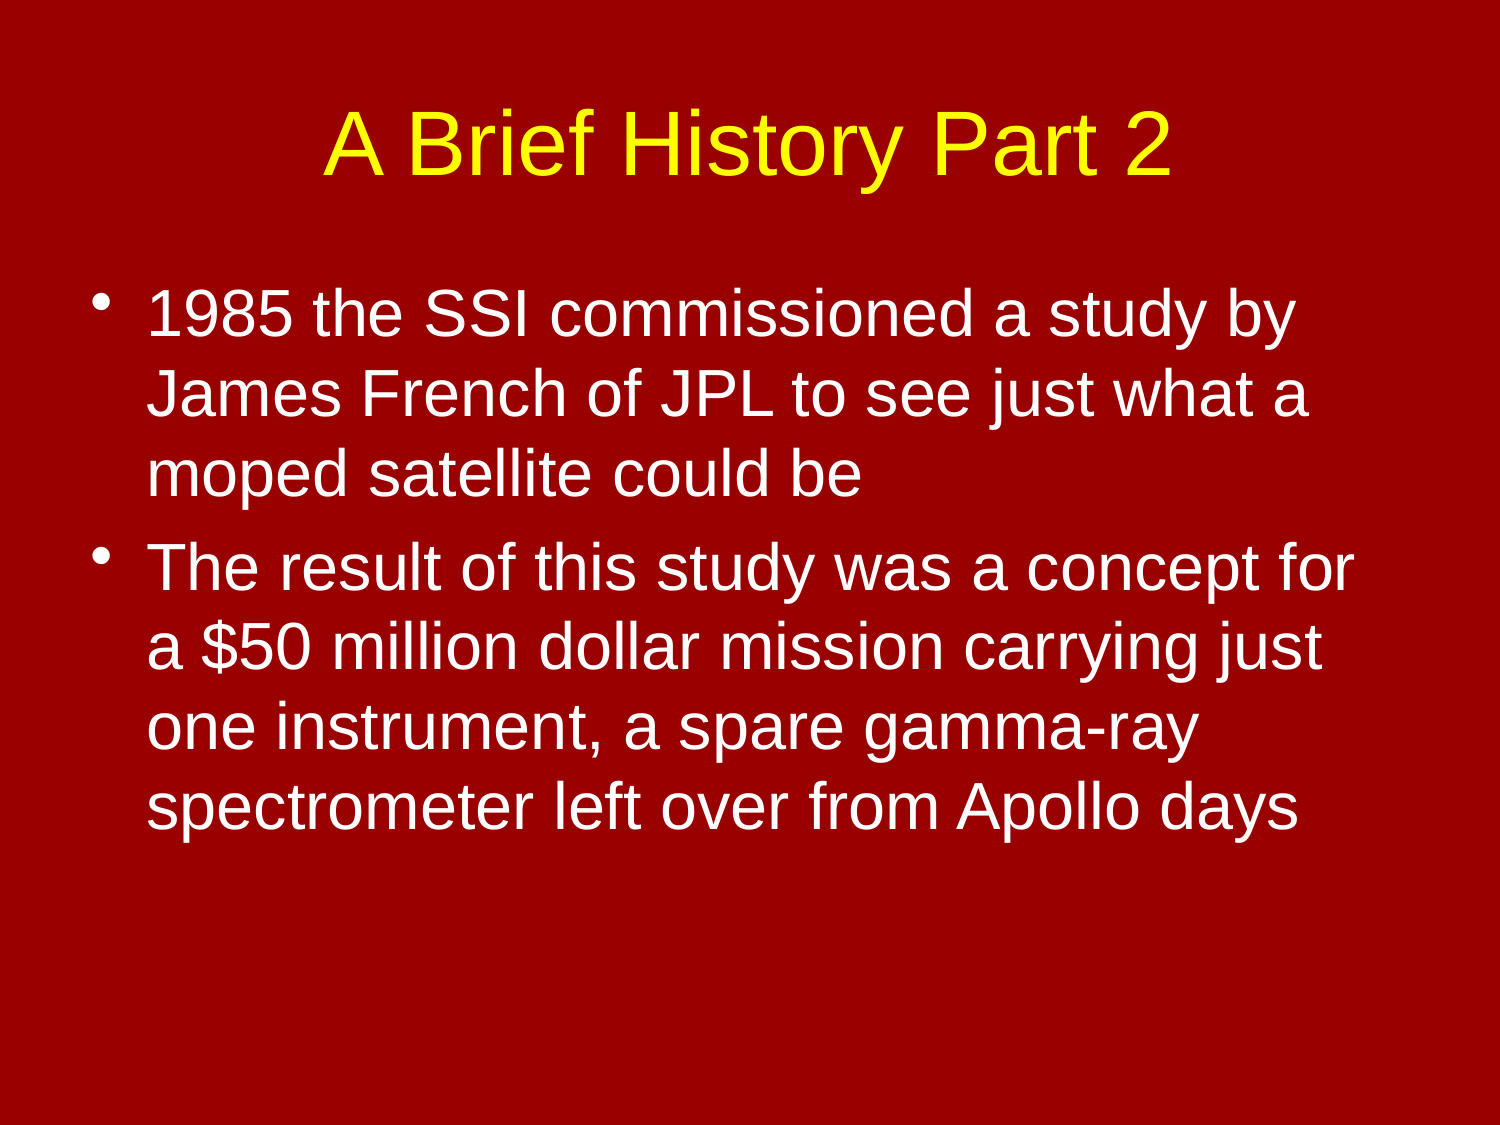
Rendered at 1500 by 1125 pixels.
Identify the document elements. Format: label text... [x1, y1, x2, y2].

list 1985 the SSI commissioned a study by James French of JPL to see just what a moped satellite could be The result of this study was a concept for a $50 million dollar mission carrying just one instrument, a spare gamma-ray spectrometer left over from Apollo days [75, 262, 1425, 1005]
title A Brief History Part 2 [75, 45, 1425, 233]
